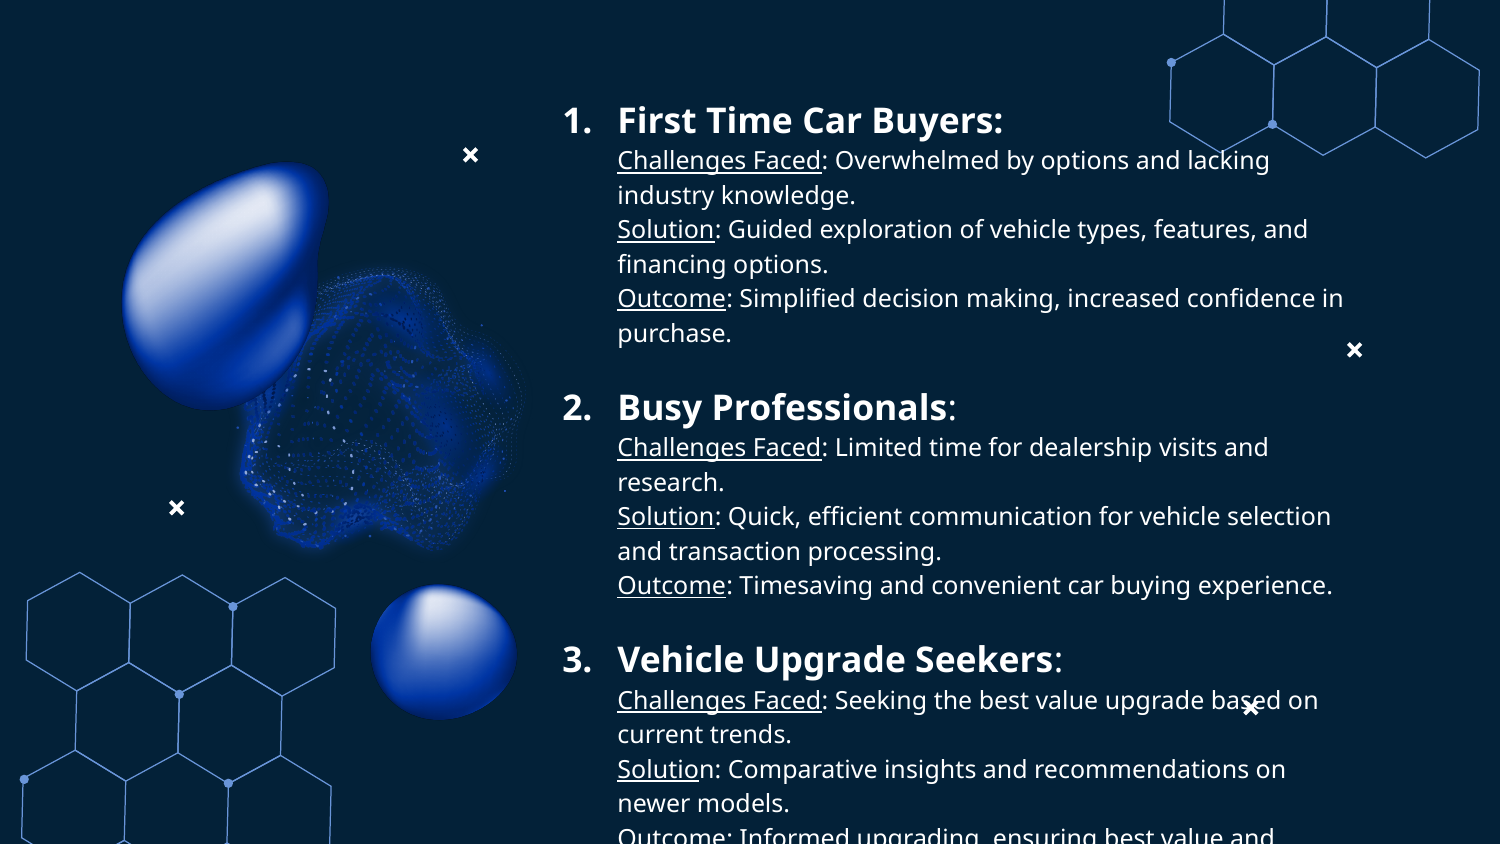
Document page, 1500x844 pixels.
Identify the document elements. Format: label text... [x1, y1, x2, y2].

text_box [1244, 701, 1258, 715]
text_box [464, 148, 478, 162]
picture [76, 135, 538, 745]
subtitle First Time Car Buyers: Challenges Faced: Overwhelmed by options and lacking industry knowledge. Solution: Guided exploration of vehicle types, features, and financing options. Outcome: Simplified decision making, increased confidence in purchase. Busy Professionals: Challenges Faced: Limited time for dealership visits and research. Solution: Quick, efficient communication for vehicle selection and transaction processing. Outcome: Timesaving and convenient car buying experience. Vehicle Upgrade Seekers: Challenges Faced: Seeking the best value upgrade based on current trends. Solution: Comparative insights and recommendations on newer models. Outcome: Informed upgrading, ensuring best value and satisfaction. [527, 76, 1378, 479]
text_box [1348, 343, 1362, 357]
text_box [170, 501, 184, 515]
